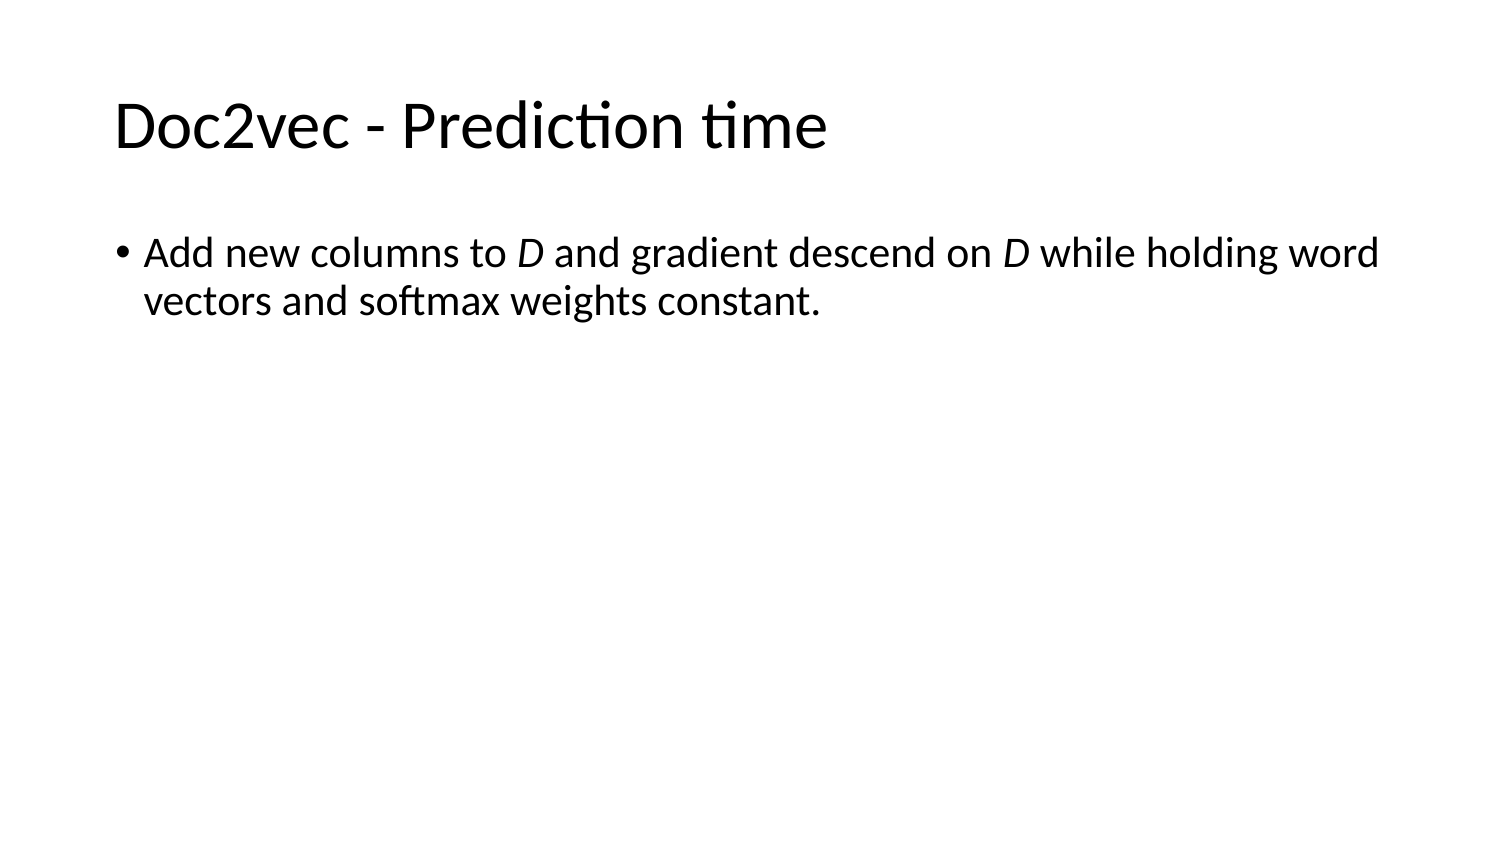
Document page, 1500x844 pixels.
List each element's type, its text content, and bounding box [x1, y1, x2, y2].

title Doc2vec - Prediction time [103, 44, 1397, 208]
list Add new columns to D and gradient descend on D while holding word vectors and softmax weights constant. [103, 224, 1397, 760]
